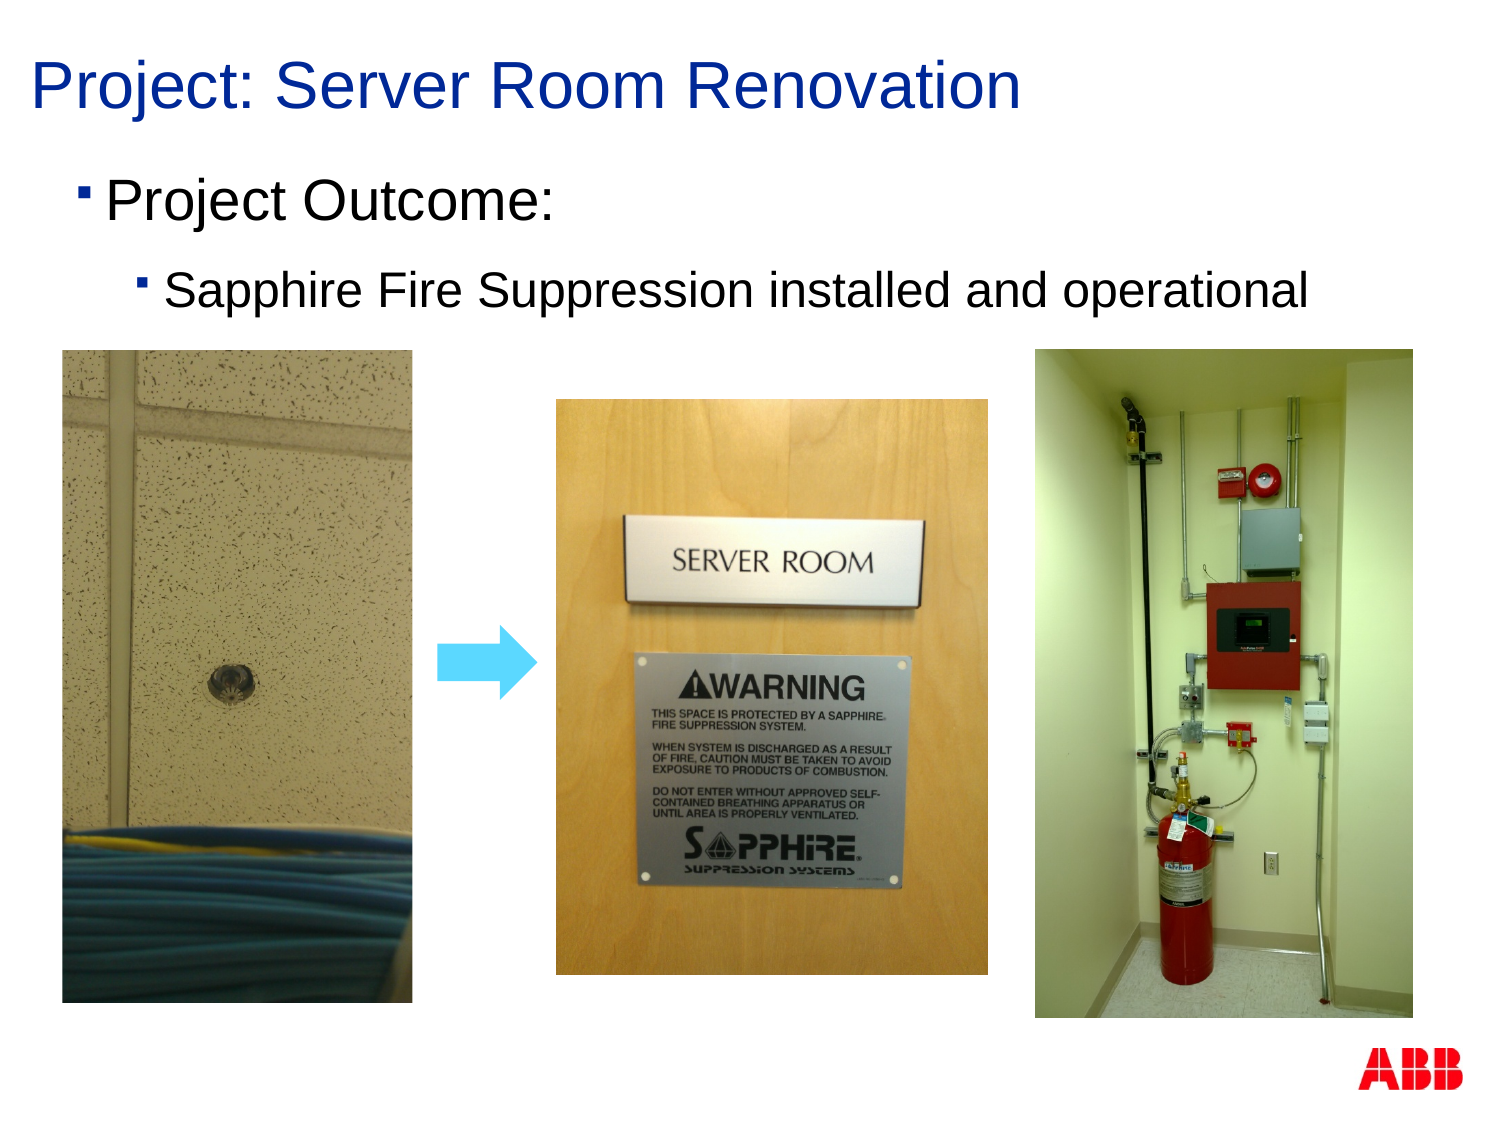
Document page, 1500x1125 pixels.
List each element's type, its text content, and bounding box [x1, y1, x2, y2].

text_box [437, 624, 538, 700]
picture [1035, 349, 1413, 1018]
picture [62, 349, 413, 1003]
title Project: Server Room Renovation [0, 0, 1500, 209]
list Project Outcome: Sapphire Fire Suppression installed and operational [74, 162, 1426, 1013]
picture [555, 399, 988, 976]
picture [1352, 1048, 1463, 1090]
